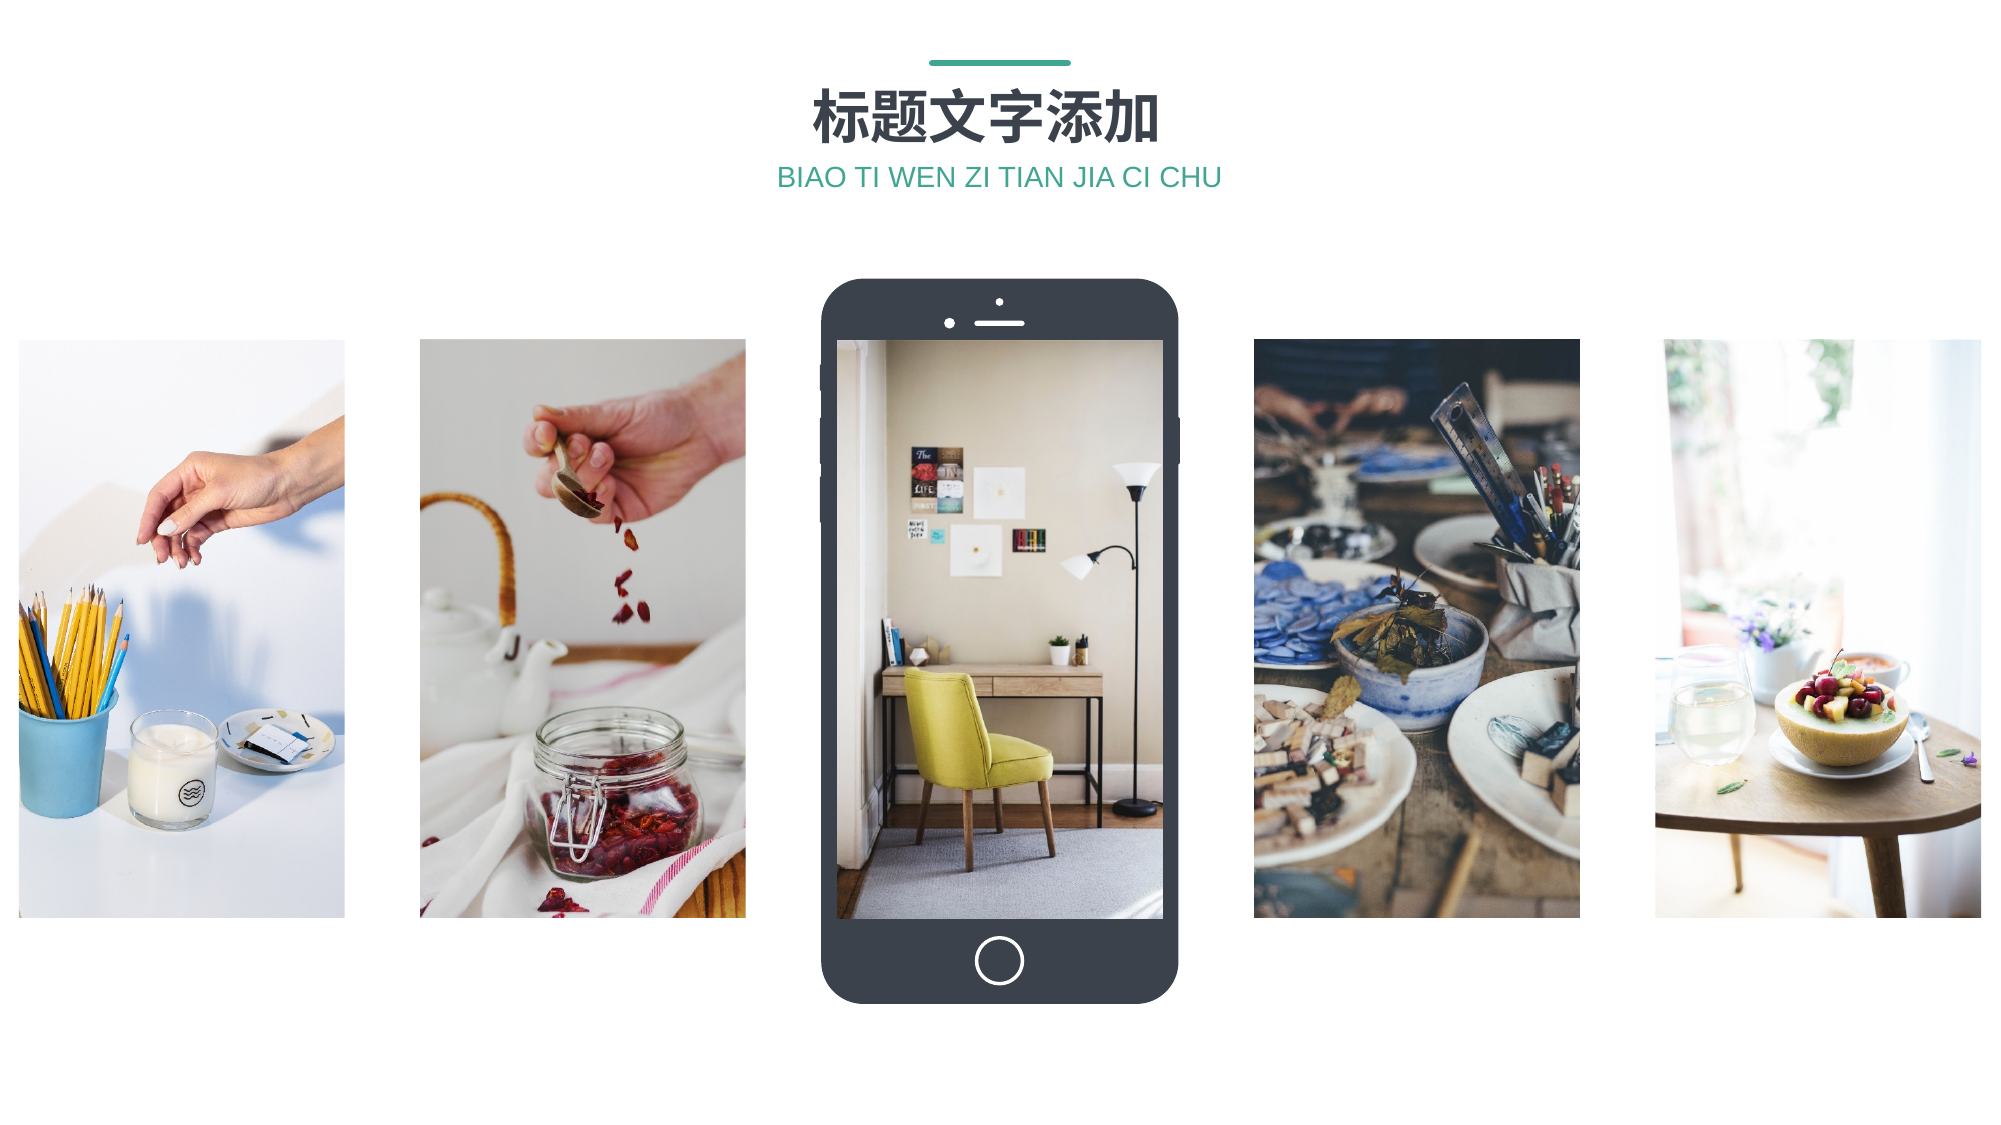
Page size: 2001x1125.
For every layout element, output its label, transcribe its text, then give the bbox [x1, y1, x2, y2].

text_box BIAO TI WEN ZI TIAN JIA CI CHU [762, 150, 1238, 201]
picture [420, 339, 746, 918]
picture [18, 339, 345, 918]
picture [837, 340, 1163, 919]
picture [1655, 339, 1982, 918]
picture [1254, 339, 1580, 918]
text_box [819, 278, 1180, 1004]
text_box 标题文字添加 [797, 73, 1202, 150]
